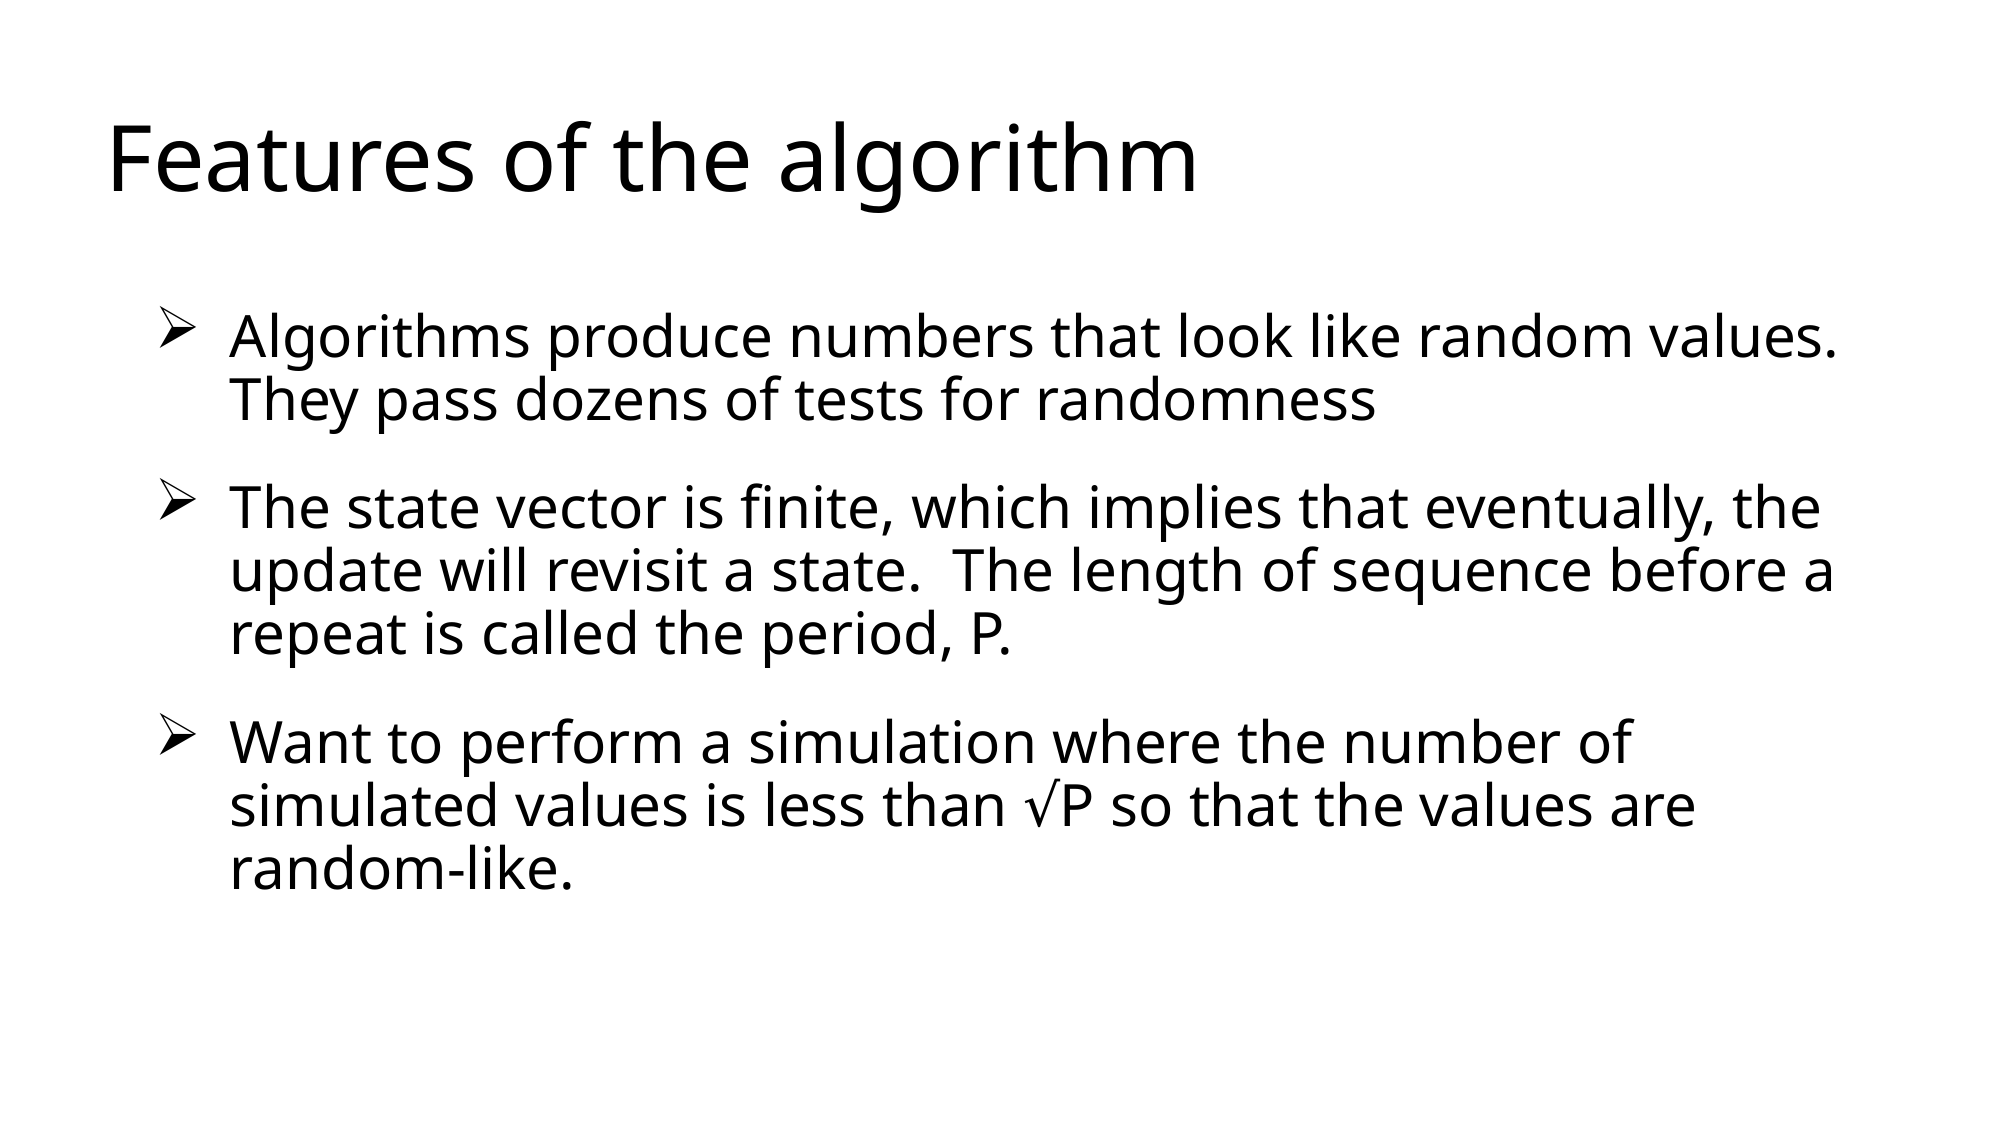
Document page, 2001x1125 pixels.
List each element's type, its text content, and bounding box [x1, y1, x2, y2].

list Algorithms produce numbers that look like random values. They pass dozens of tests for randomness The state vector is finite, which implies that eventually, the update will revisit a state. The length of sequence before a repeat is called the period, P. Want to perform a simulation where the number of simulated values is less than √P so that the values are random-like. [137, 299, 1863, 1014]
title Features of the algorithm [90, 52, 1863, 271]
